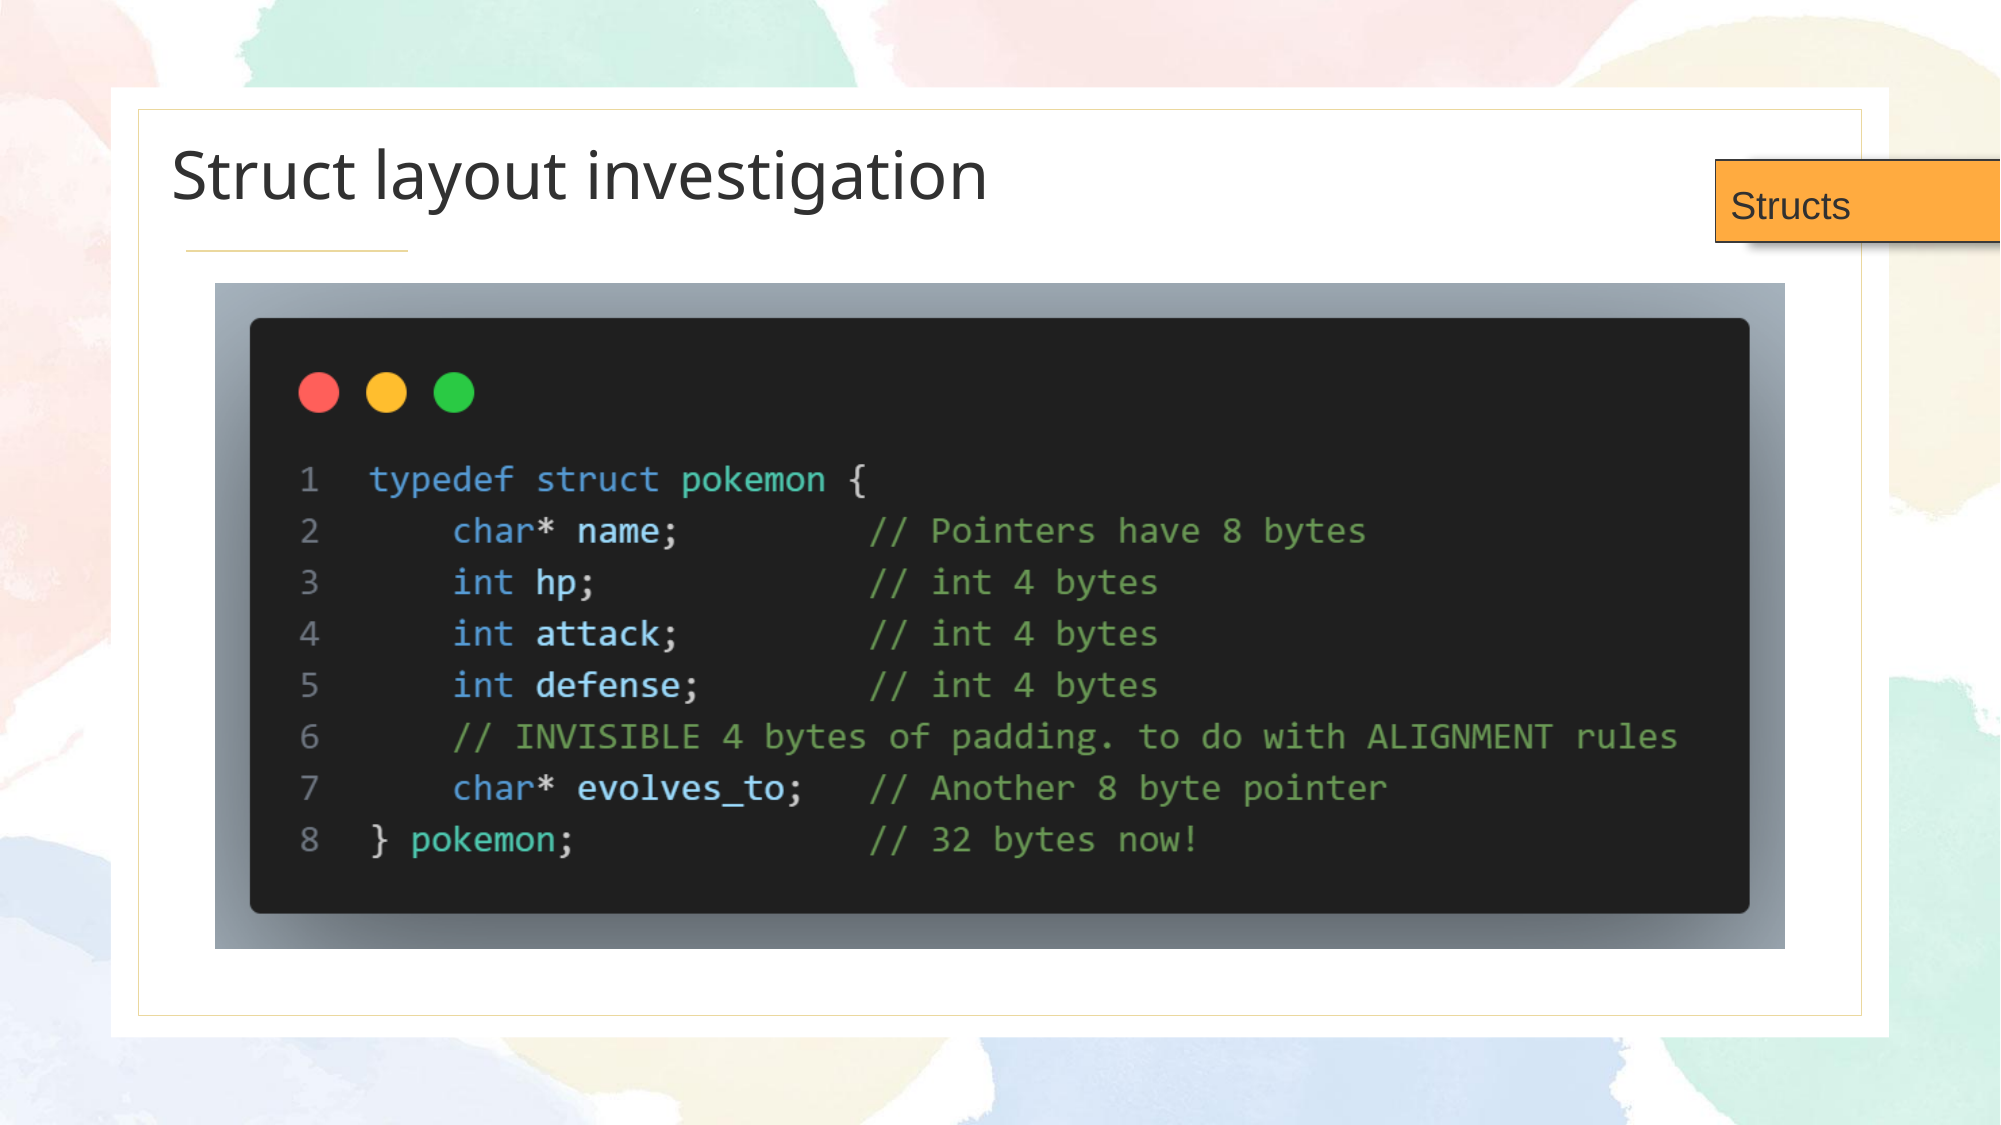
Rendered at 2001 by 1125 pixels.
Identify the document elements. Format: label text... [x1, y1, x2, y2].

picture [0, 0, 2001, 1125]
title Struct layout investigation [155, 117, 1844, 244]
list Structs [1715, 159, 2000, 243]
